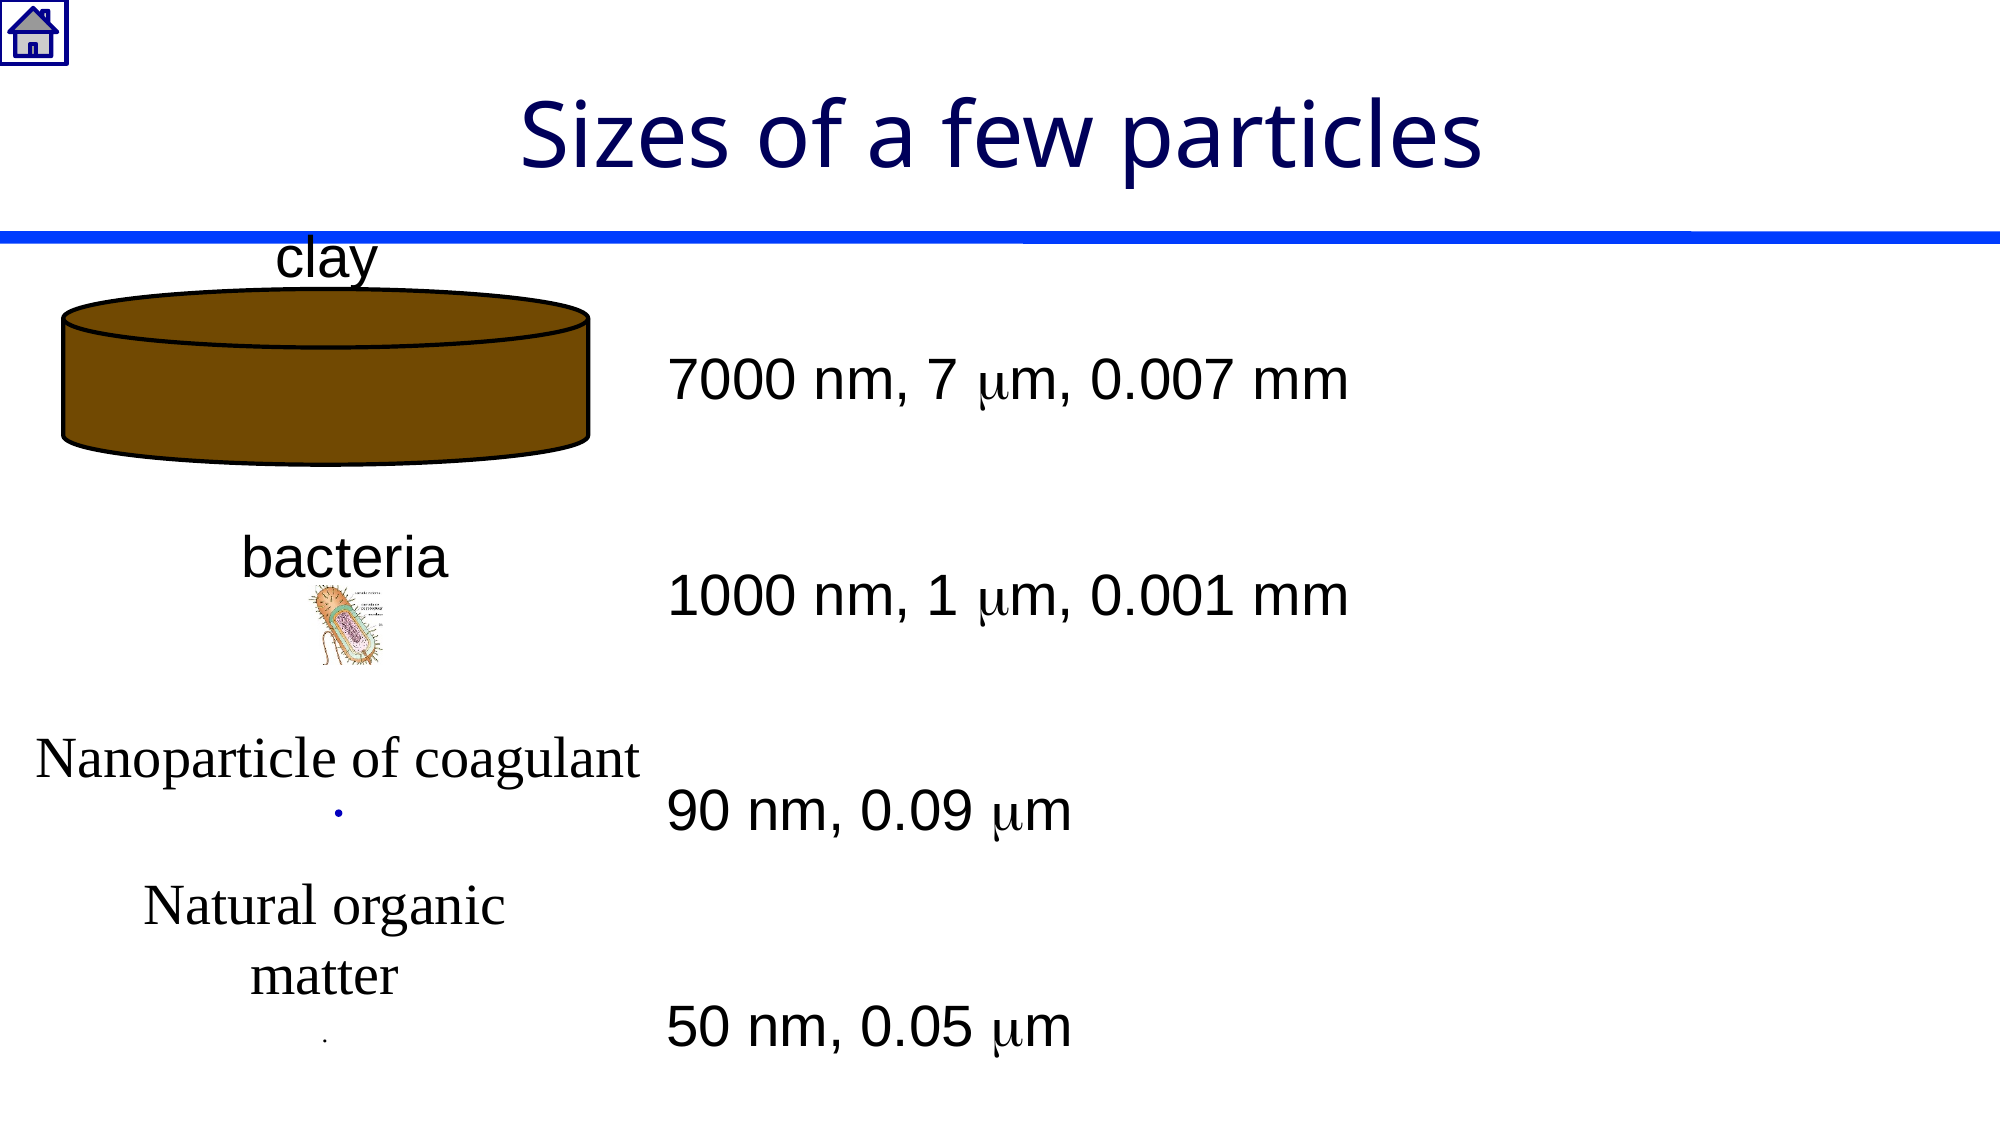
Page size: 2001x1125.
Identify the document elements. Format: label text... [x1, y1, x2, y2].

text_box 7000 nm, 7 mm, 0.007 mm [652, 333, 1366, 419]
text_box 50 nm, 0.05 mm [651, 980, 1088, 1066]
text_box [17, 711, 660, 818]
text_box 1000 nm, 1 mm, 0.001 mm [652, 549, 1366, 635]
title Sizes of a few particles [75, 37, 1930, 225]
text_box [115, 858, 534, 1043]
text_box 90 nm, 0.09 mm [651, 765, 1088, 850]
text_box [224, 511, 466, 665]
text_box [62, 211, 589, 465]
